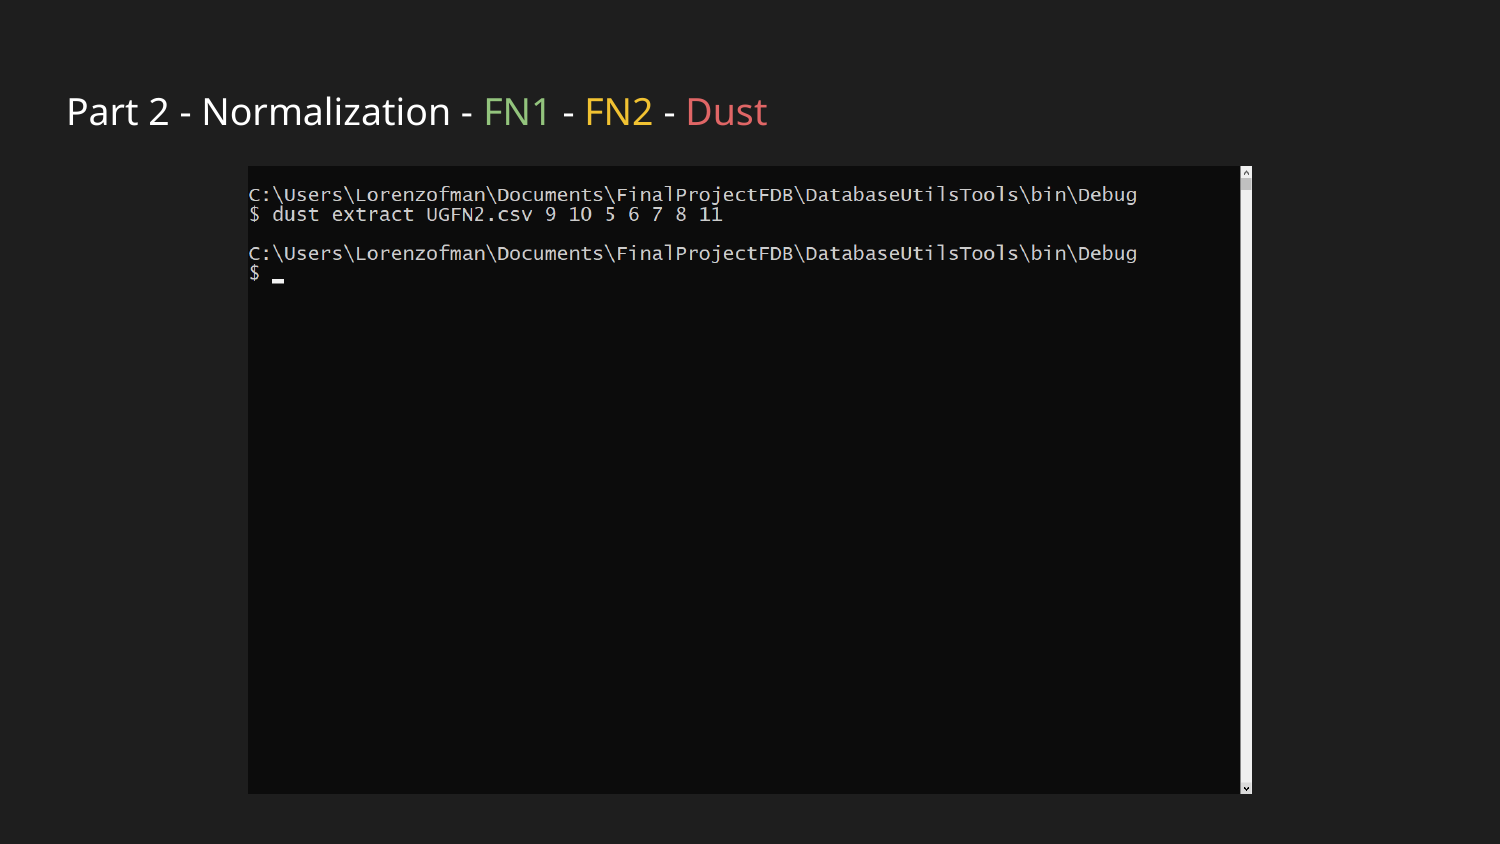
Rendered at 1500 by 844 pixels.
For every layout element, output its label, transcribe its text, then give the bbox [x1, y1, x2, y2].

title Part 2 - Normalization - FN1 - FN2 - Dust [51, 72, 1449, 167]
picture [248, 166, 1252, 794]
